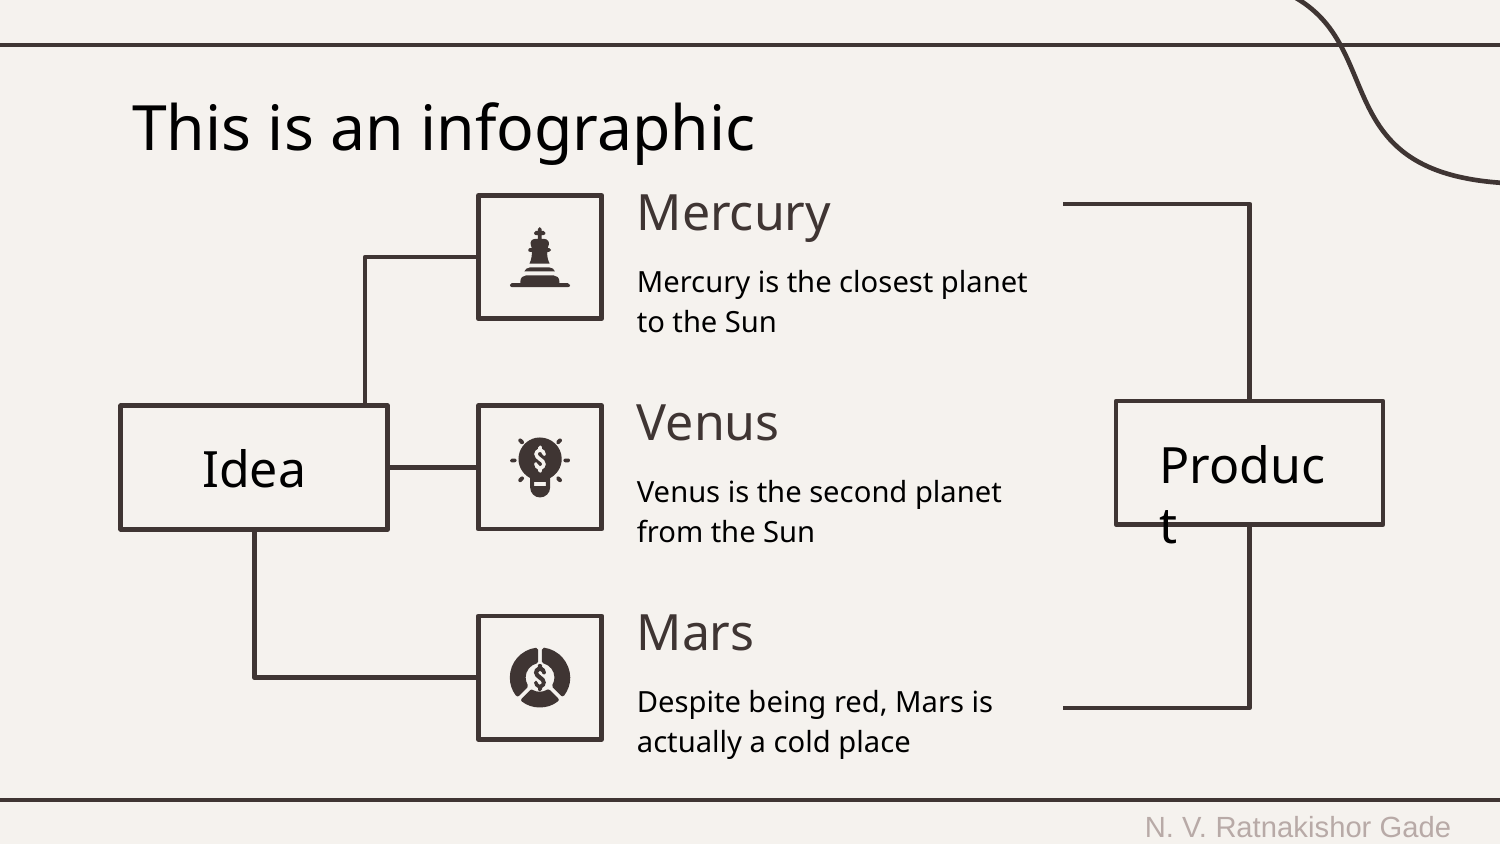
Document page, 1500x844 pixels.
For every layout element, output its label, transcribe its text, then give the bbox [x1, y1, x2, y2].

title Mars [621, 585, 1057, 663]
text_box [254, 256, 479, 407]
text_box [478, 615, 602, 740]
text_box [509, 647, 571, 708]
title Mercury [621, 165, 1064, 242]
subtitle Mercury is the closest planet to the Sun [621, 242, 1057, 333]
text_box [120, 405, 388, 530]
subtitle Venus is the second planet from the Sun [621, 453, 1064, 543]
subtitle Despite being red, Mars is actually a cold place [621, 663, 1064, 753]
title This is an infographic [116, 72, 1383, 167]
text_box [291, 491, 441, 716]
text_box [1062, 524, 1250, 709]
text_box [509, 226, 571, 288]
title Product [1144, 418, 1356, 513]
text_box [1116, 401, 1384, 525]
title Venus [621, 375, 1064, 453]
title Idea [148, 422, 360, 517]
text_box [509, 437, 571, 498]
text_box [1062, 203, 1250, 402]
text_box [478, 405, 602, 530]
text_box [478, 195, 602, 319]
